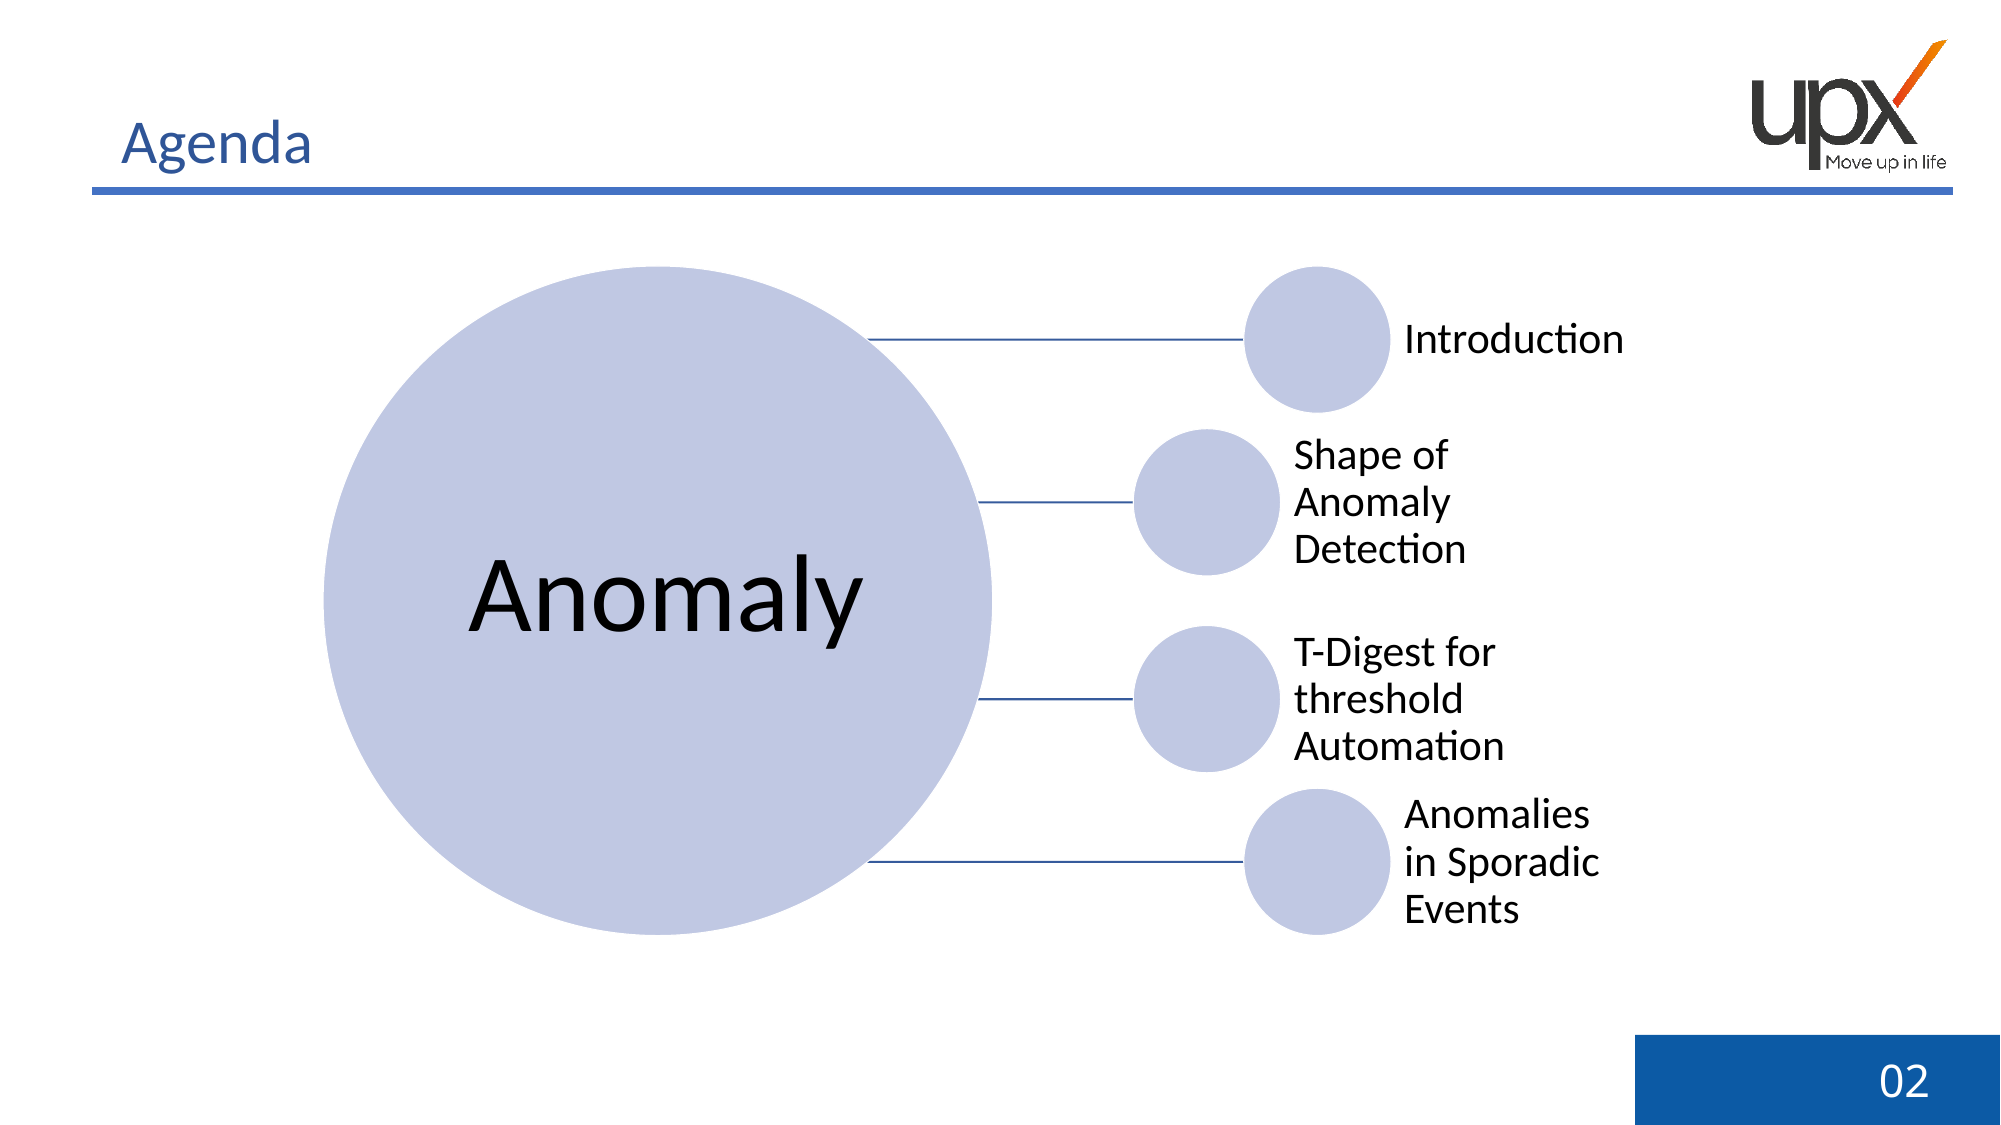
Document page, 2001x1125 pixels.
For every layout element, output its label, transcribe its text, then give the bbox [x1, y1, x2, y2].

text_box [311, 222, 1651, 979]
text_box 02 [1863, 1044, 1945, 1114]
text_box [90, 185, 1699, 197]
text_box Agenda [106, 93, 329, 184]
text_box [1635, 1034, 2000, 1125]
picture [1699, 0, 2000, 213]
